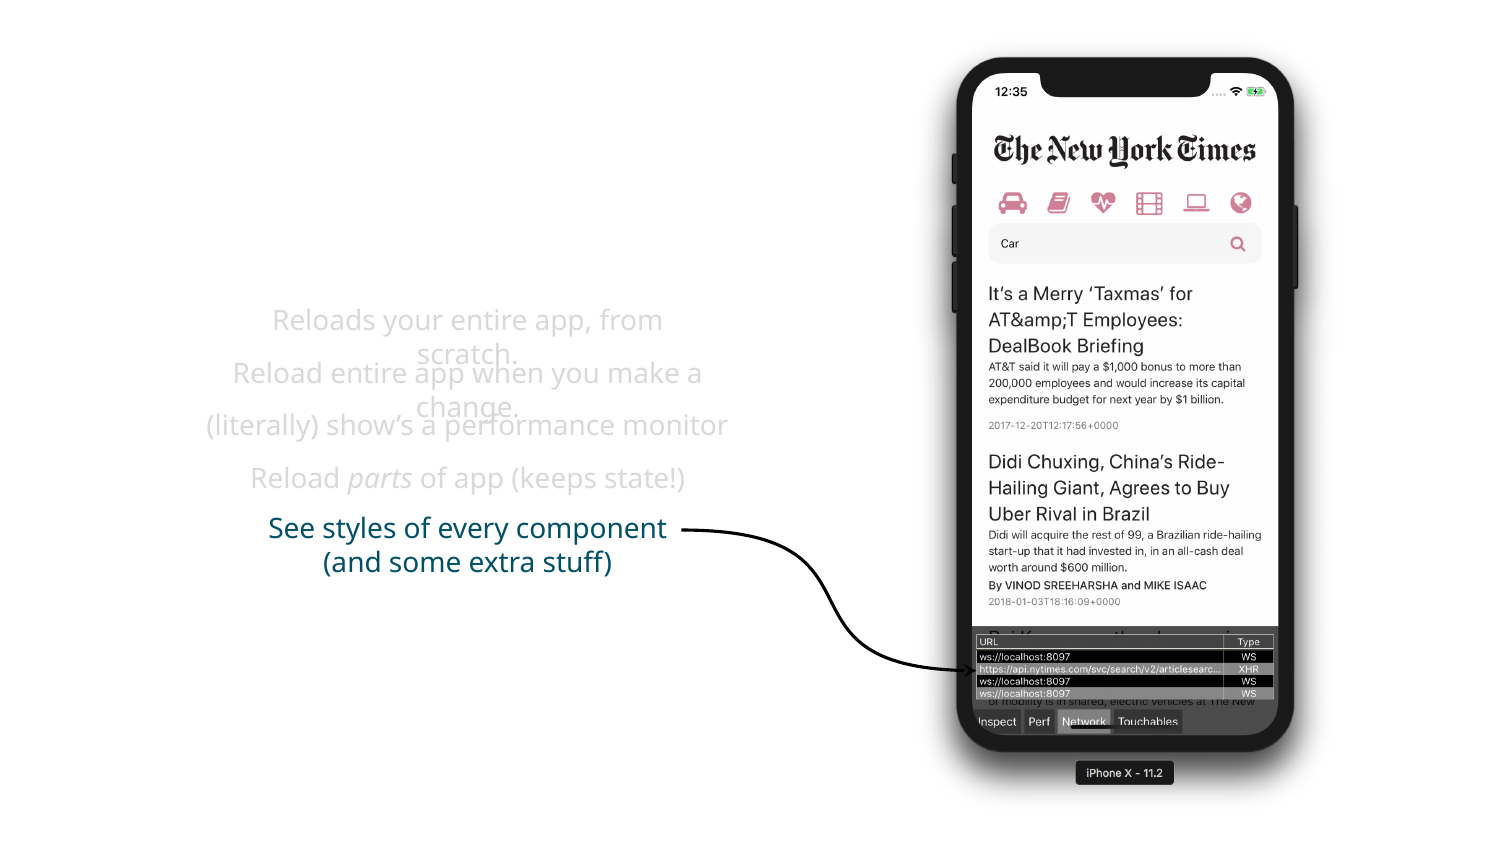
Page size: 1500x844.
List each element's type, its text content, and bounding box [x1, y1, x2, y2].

text_box Reload entire app when you make a change. [168, 340, 768, 392]
text_box Reloads your entire app, from scratch. [207, 287, 729, 340]
picture [901, 29, 1350, 821]
text_box (literally) show’s a performance monitor [168, 392, 768, 445]
text_box See styles of every component (and some extra stuff) [168, 495, 768, 558]
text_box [681, 529, 977, 671]
text_box Reload parts of app (keeps state!) [168, 445, 768, 495]
